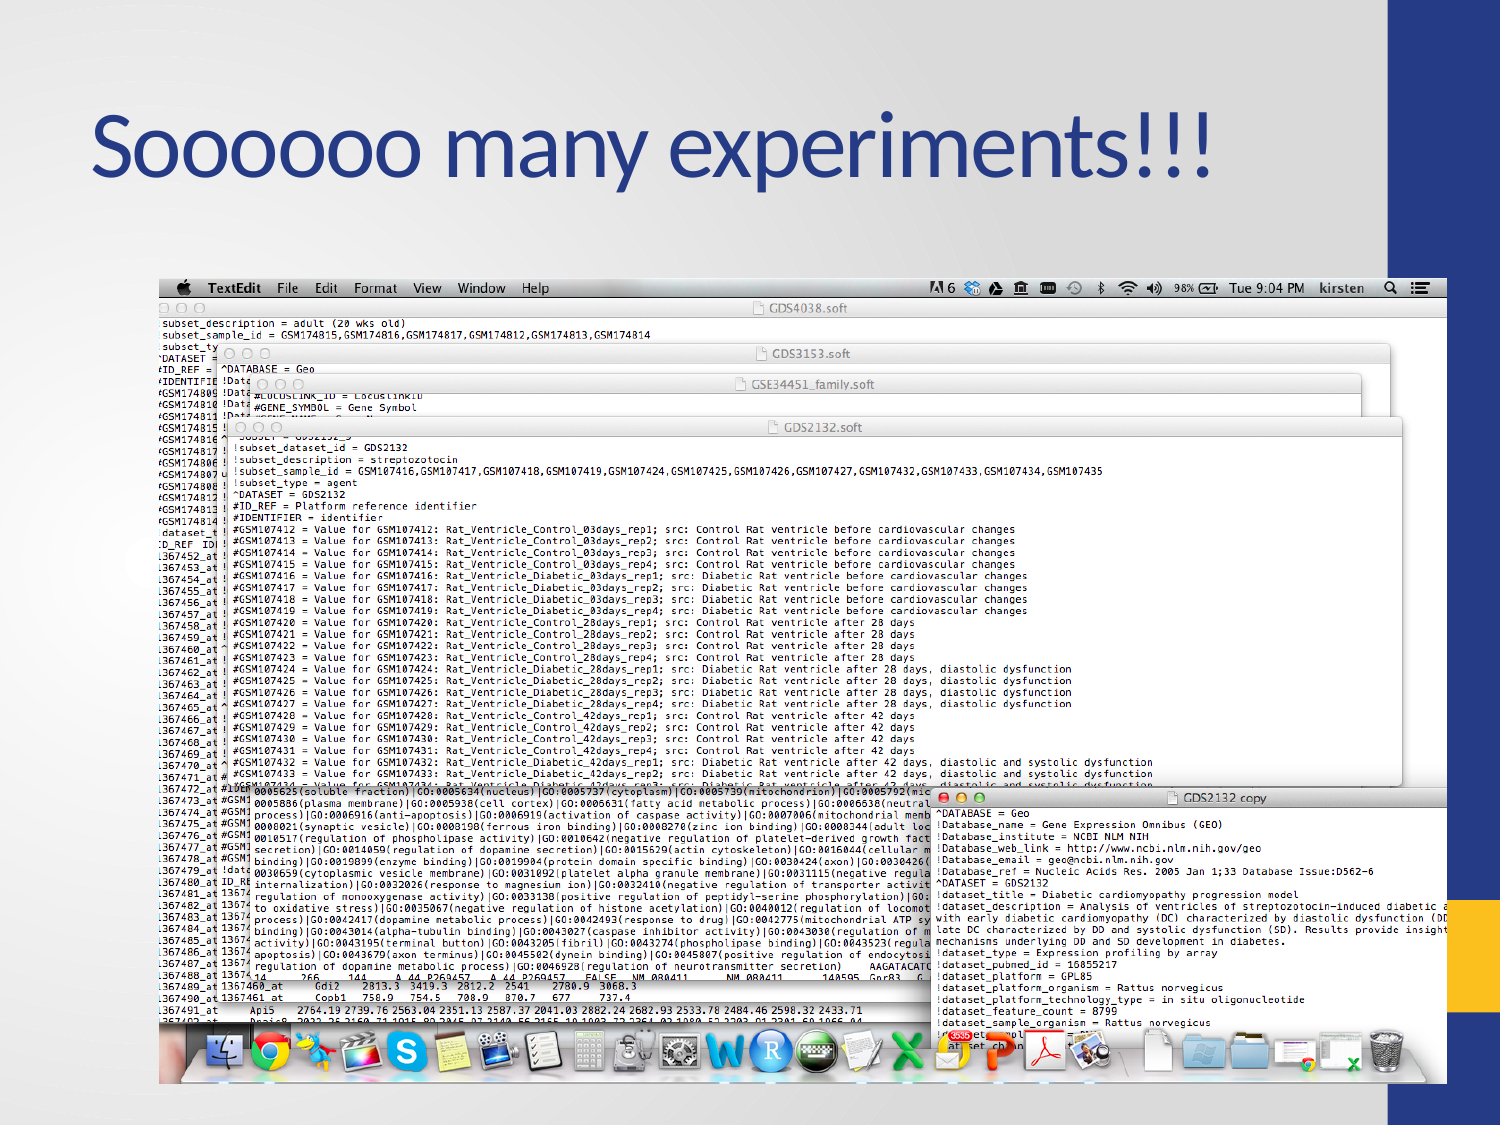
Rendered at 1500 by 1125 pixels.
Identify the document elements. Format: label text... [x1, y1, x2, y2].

title Soooooo many experiments!!! [75, 45, 1325, 233]
picture [158, 278, 1448, 1085]
